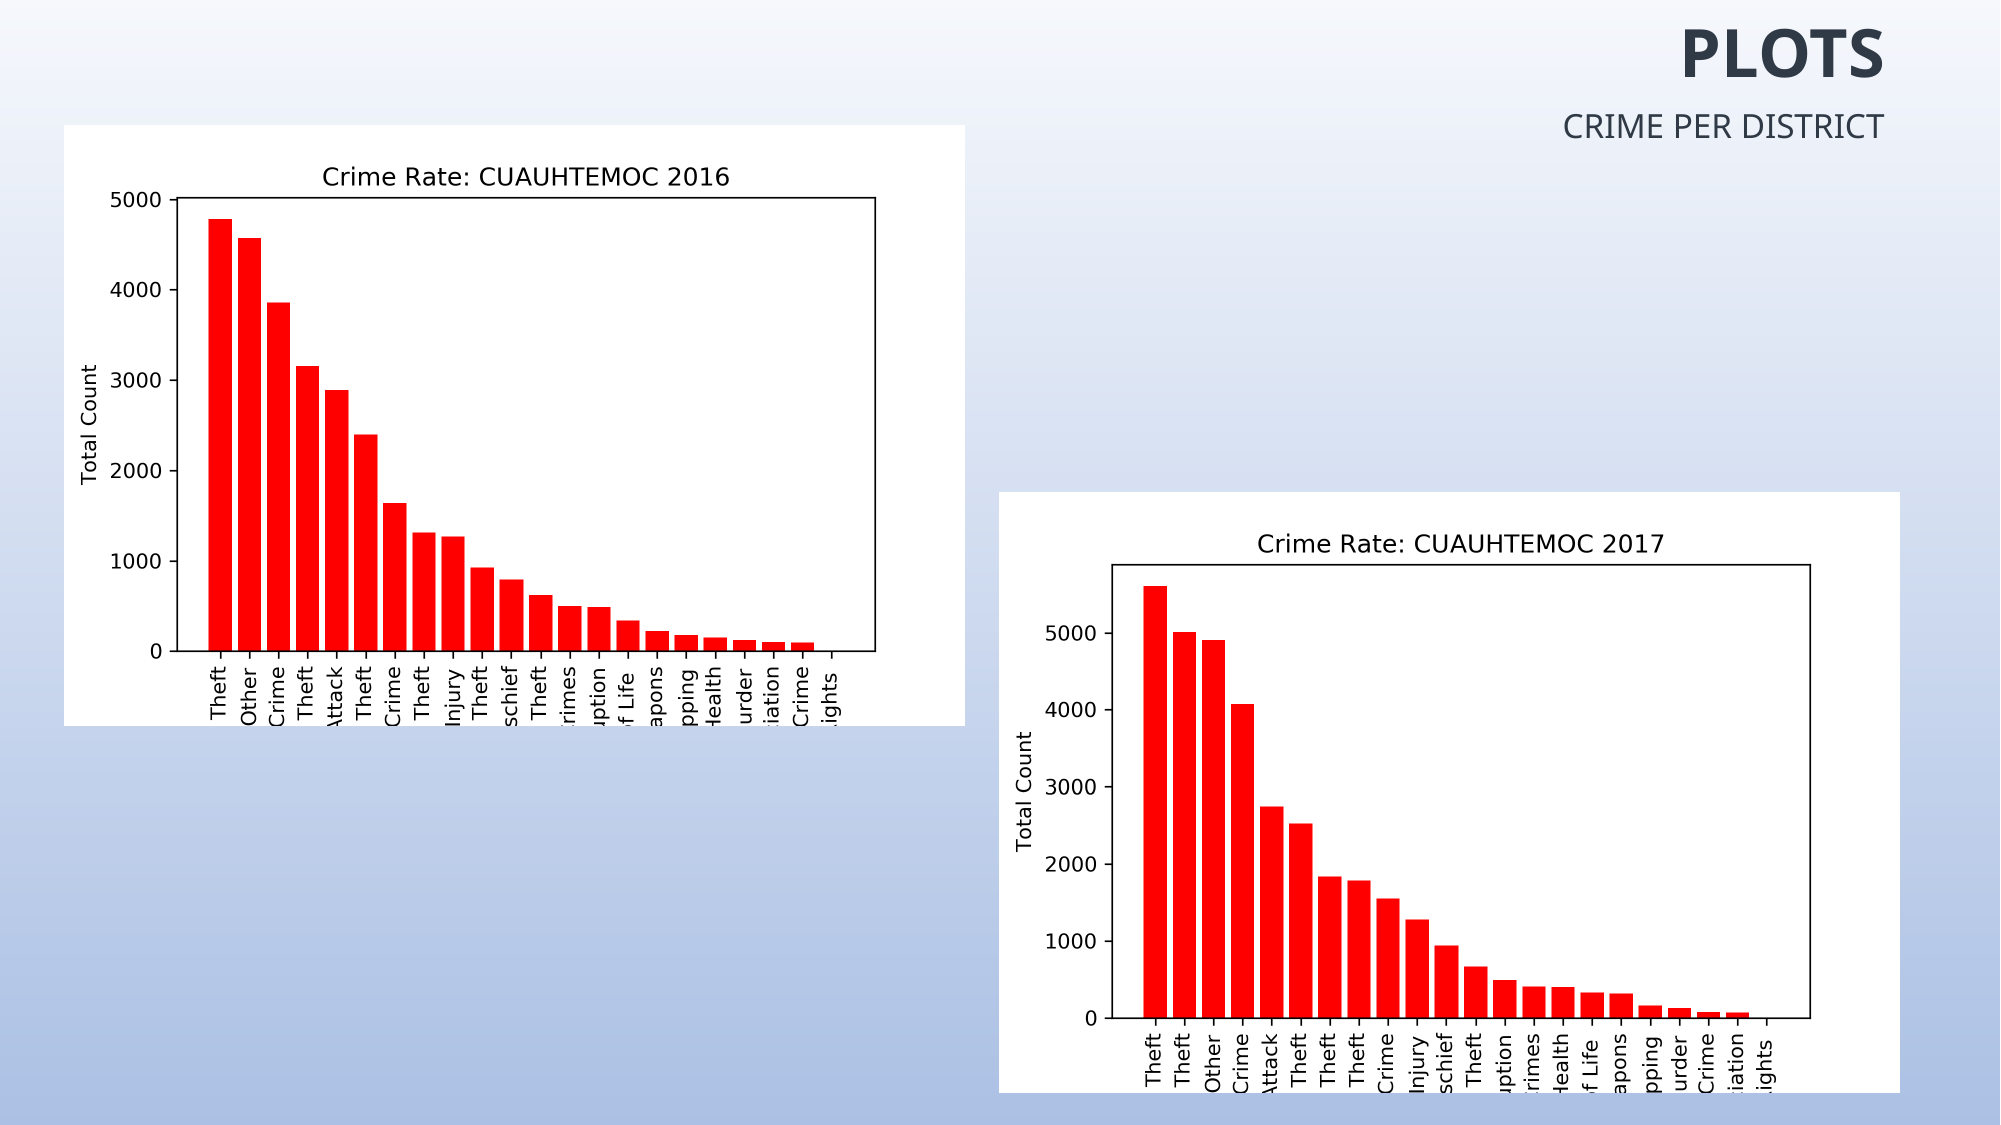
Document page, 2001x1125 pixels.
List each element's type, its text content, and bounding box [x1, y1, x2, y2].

text_box Crime Per District [637, 101, 1900, 149]
picture [999, 492, 1900, 1093]
text_box Plots [637, 0, 1900, 101]
picture [64, 125, 965, 726]
